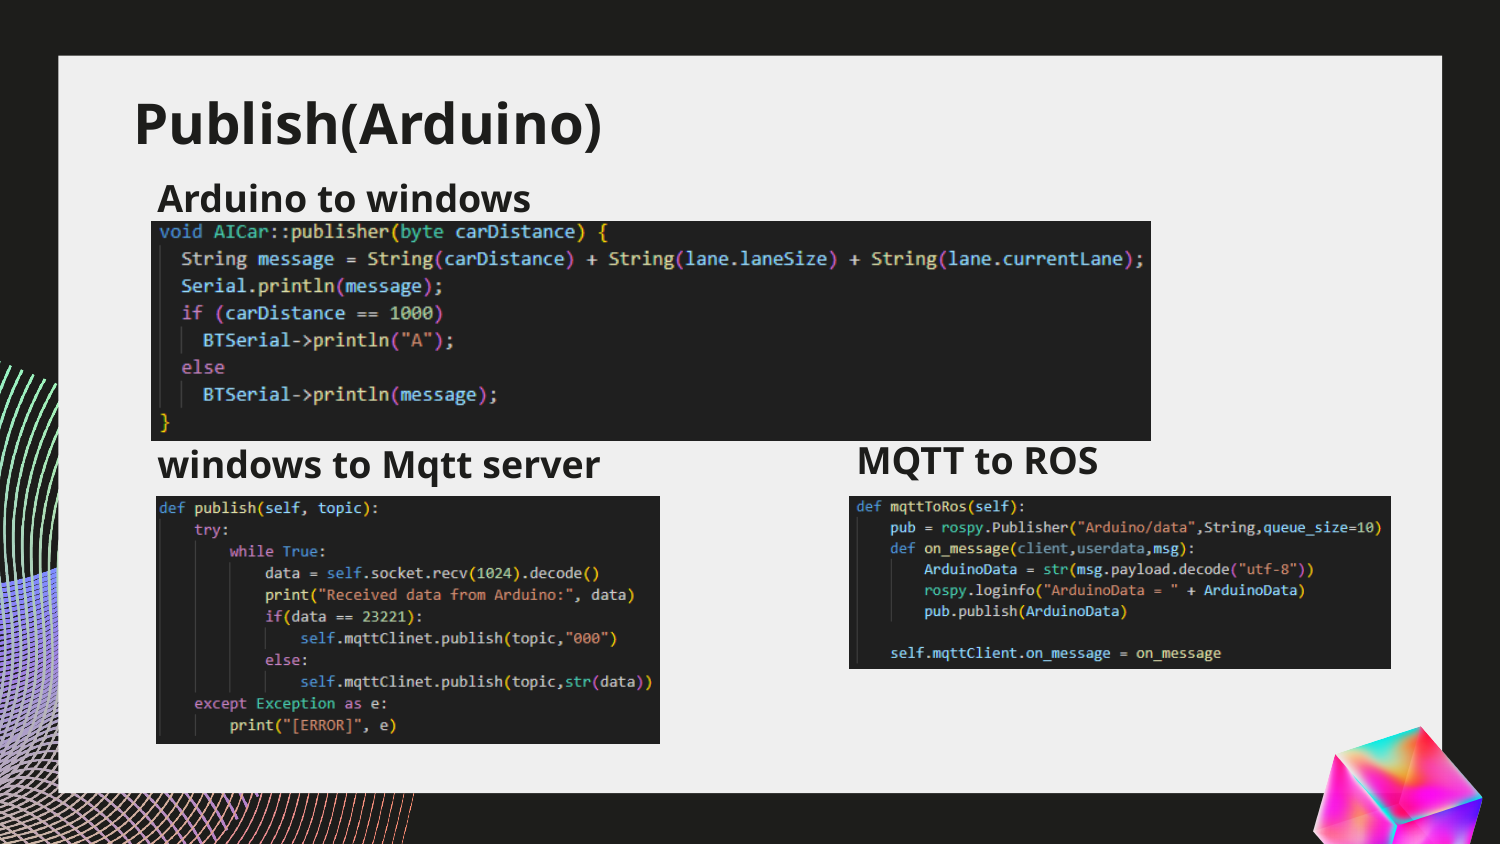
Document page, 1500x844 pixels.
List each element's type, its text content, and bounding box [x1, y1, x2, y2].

subtitle windows to Mqtt server [117, 433, 684, 502]
picture [1313, 726, 1483, 844]
picture [848, 495, 1391, 669]
subtitle Arduino to windows [117, 166, 594, 235]
picture [156, 495, 660, 745]
picture [150, 221, 1151, 442]
text_box MQTT to ROS [816, 429, 1383, 498]
picture [0, 227, 579, 844]
title Publish(Arduino) [118, 72, 1382, 167]
